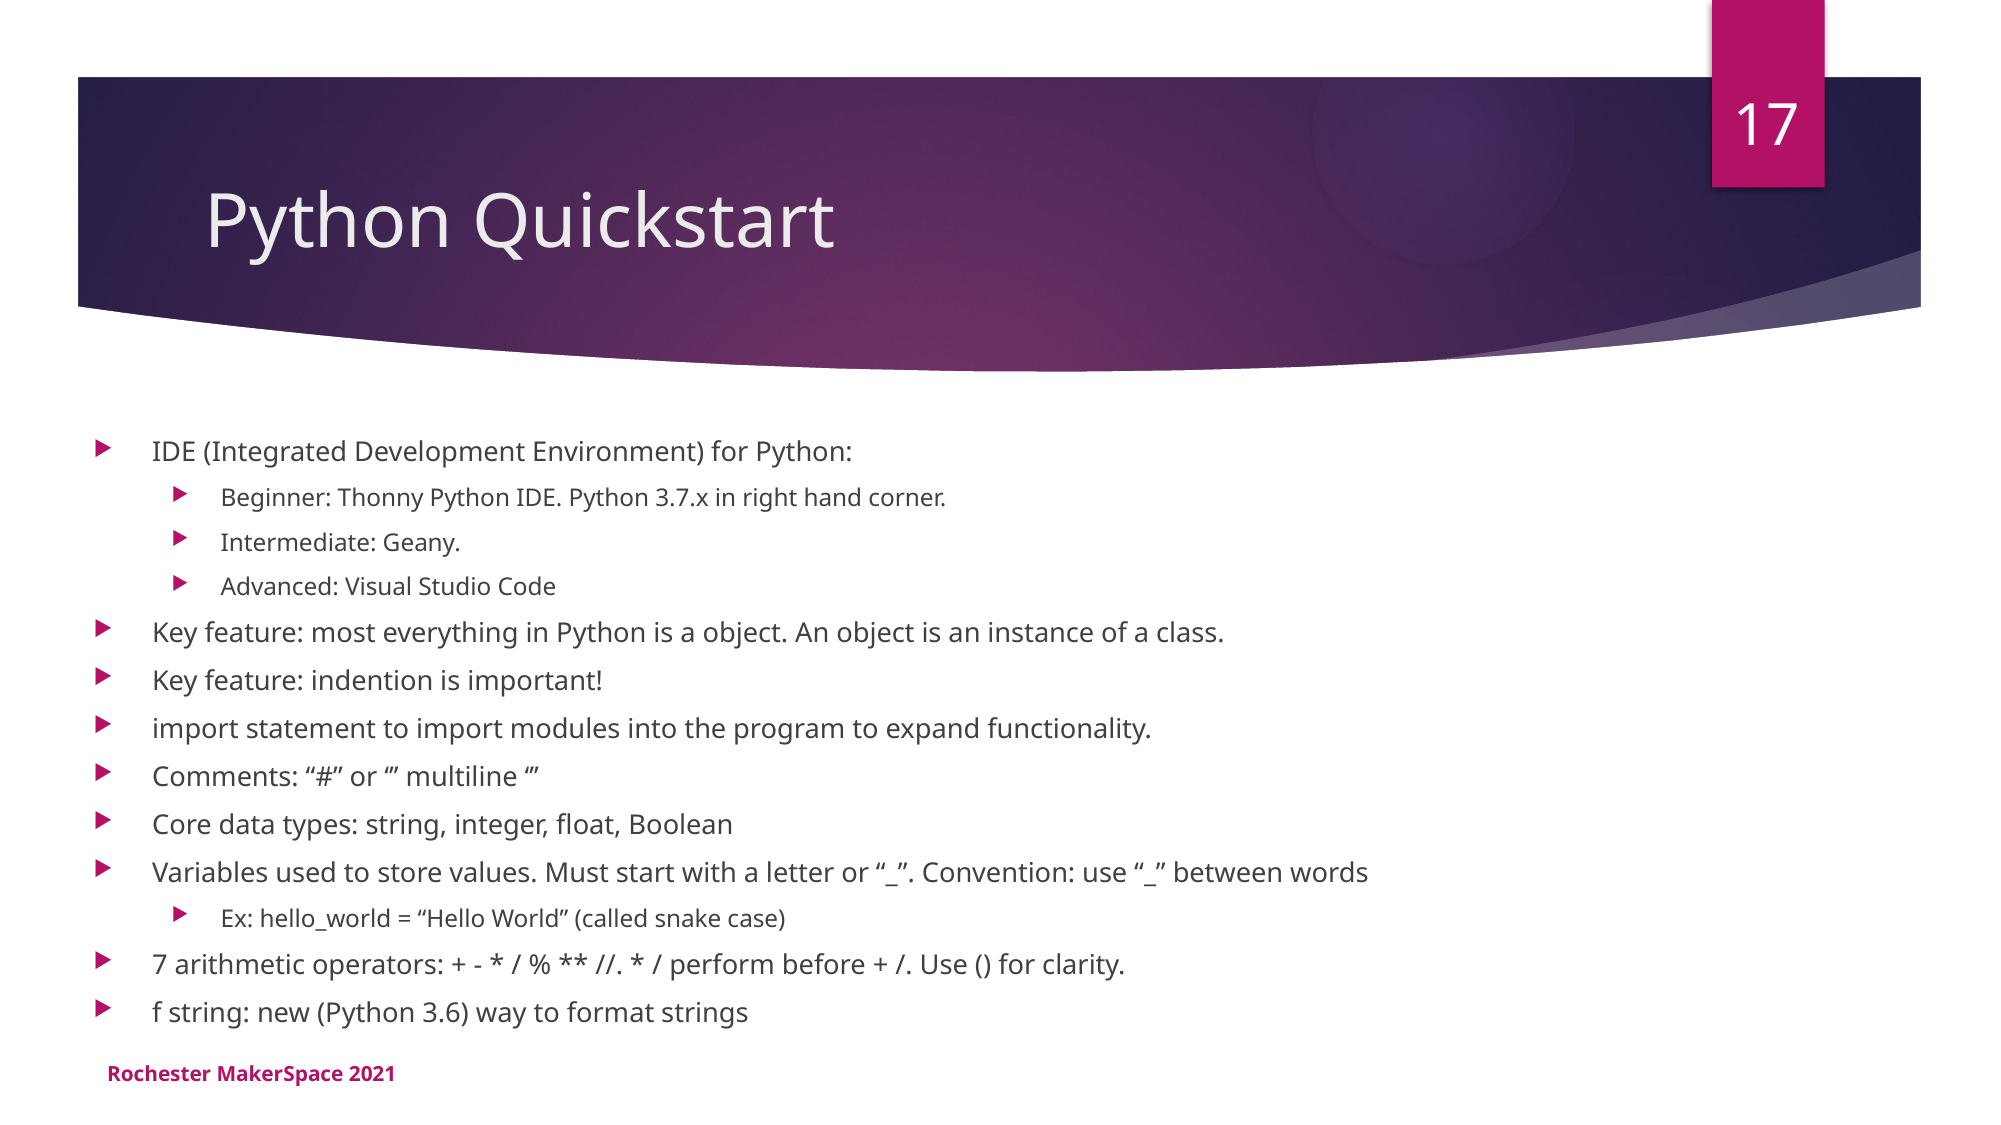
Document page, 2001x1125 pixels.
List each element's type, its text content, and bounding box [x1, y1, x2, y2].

list IDE (Integrated Development Environment) for Python: Beginner: Thonny Python IDE. Python 3.7.x in right hand corner. Intermediate: Geany. Advanced: Visual Studio Code Key feature: most everything in Python is a object. An object is an instance of a class. Key feature: indention is important! import statement to import modules into the program to expand functionality. Comments: “#” or ‘’’ multiline ‘’’ Core data types: string, integer, float, Boolean Variables used to store values. Must start with a letter or “_”. Convention: use “_” between words Ex: hello_world = “Hello World” (called snake case) 7 arithmetic operators: + - * / % ** //. * / perform before + /. Use () for clarity. f string: new (Python 3.6) way to format strings [78, 427, 1916, 1036]
footer Rochester MakerSpace 2021 [92, 1048, 726, 1099]
slide_number 17 [1698, 48, 1836, 175]
title Python Quickstart [189, 159, 1627, 276]
